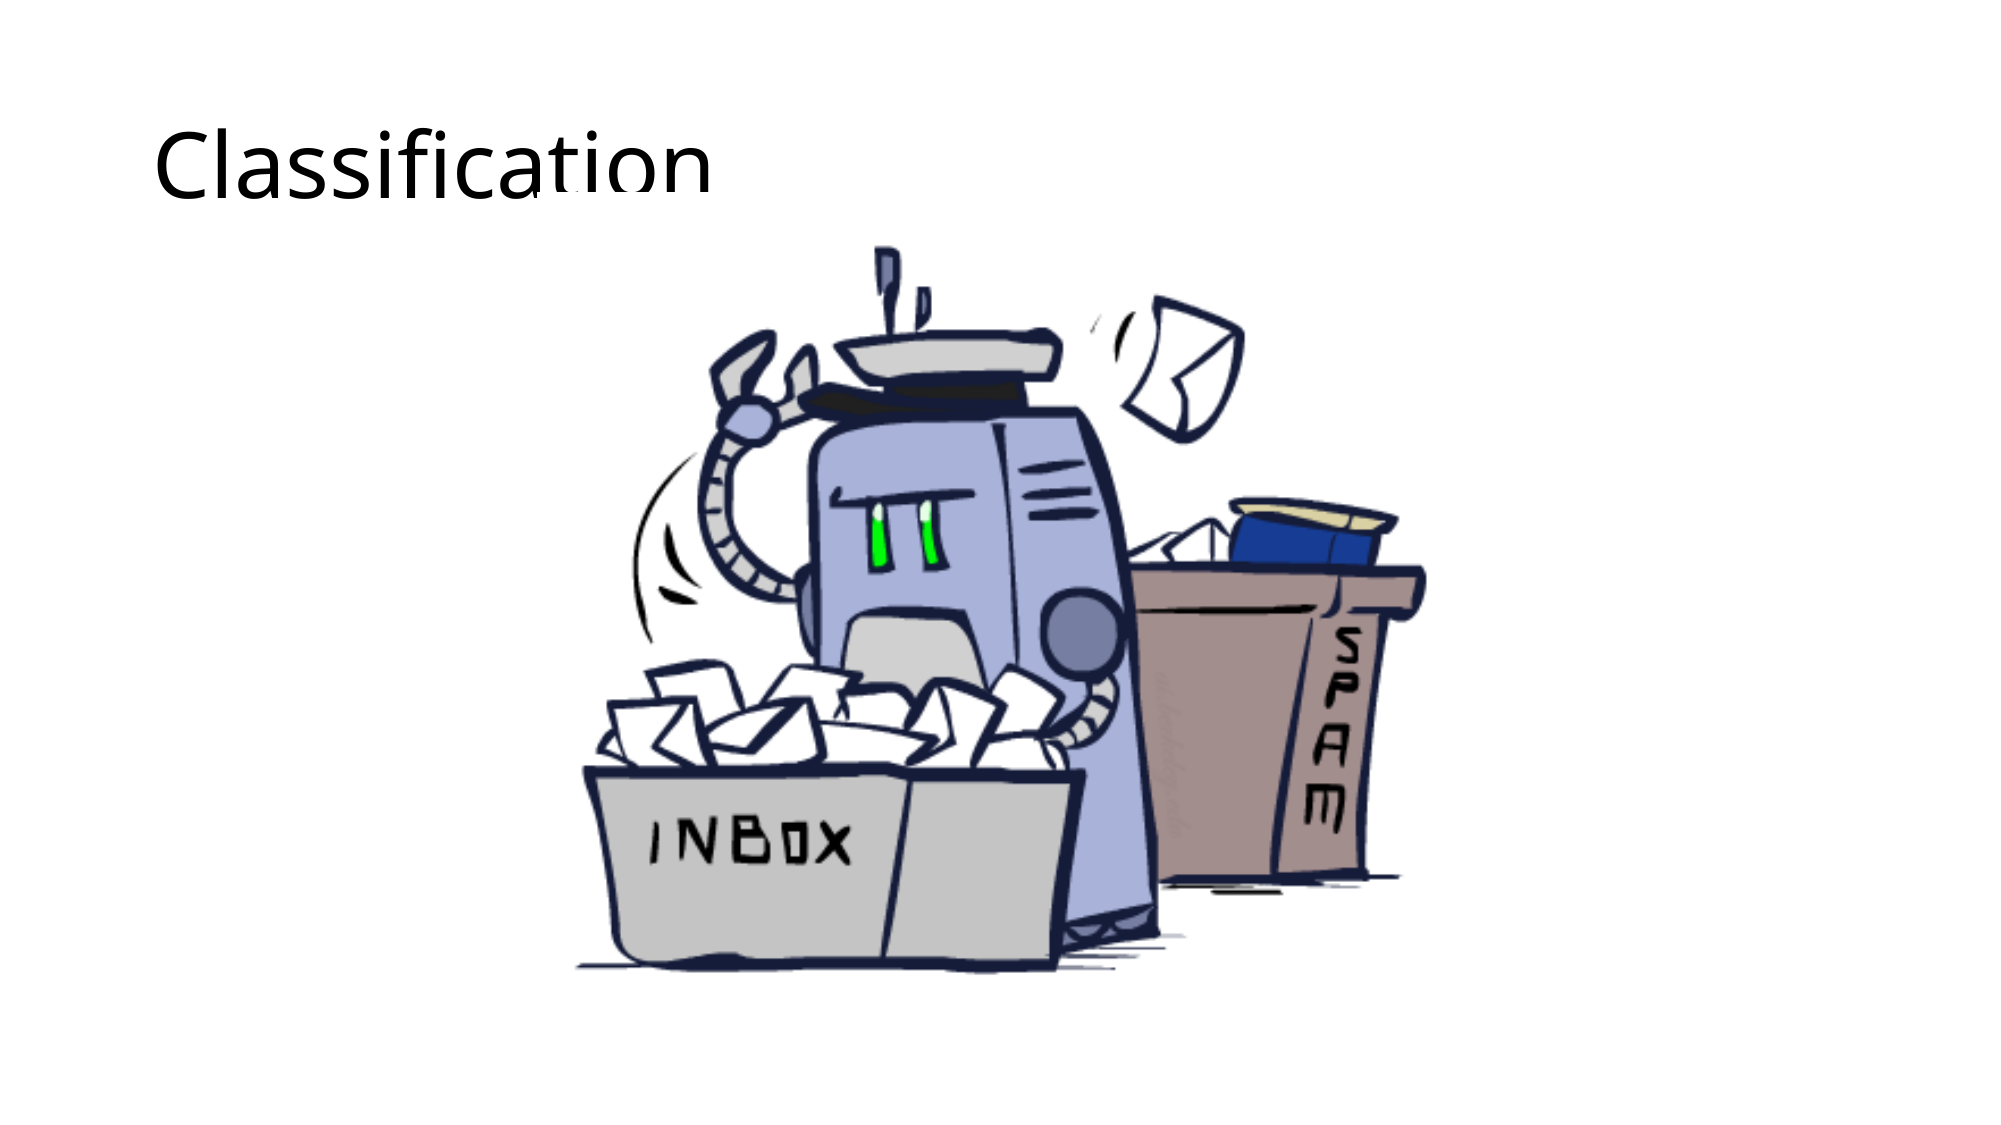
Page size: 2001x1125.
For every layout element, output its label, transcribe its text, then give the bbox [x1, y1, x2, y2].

picture [537, 192, 1470, 1025]
title Classification [137, 59, 1863, 278]
